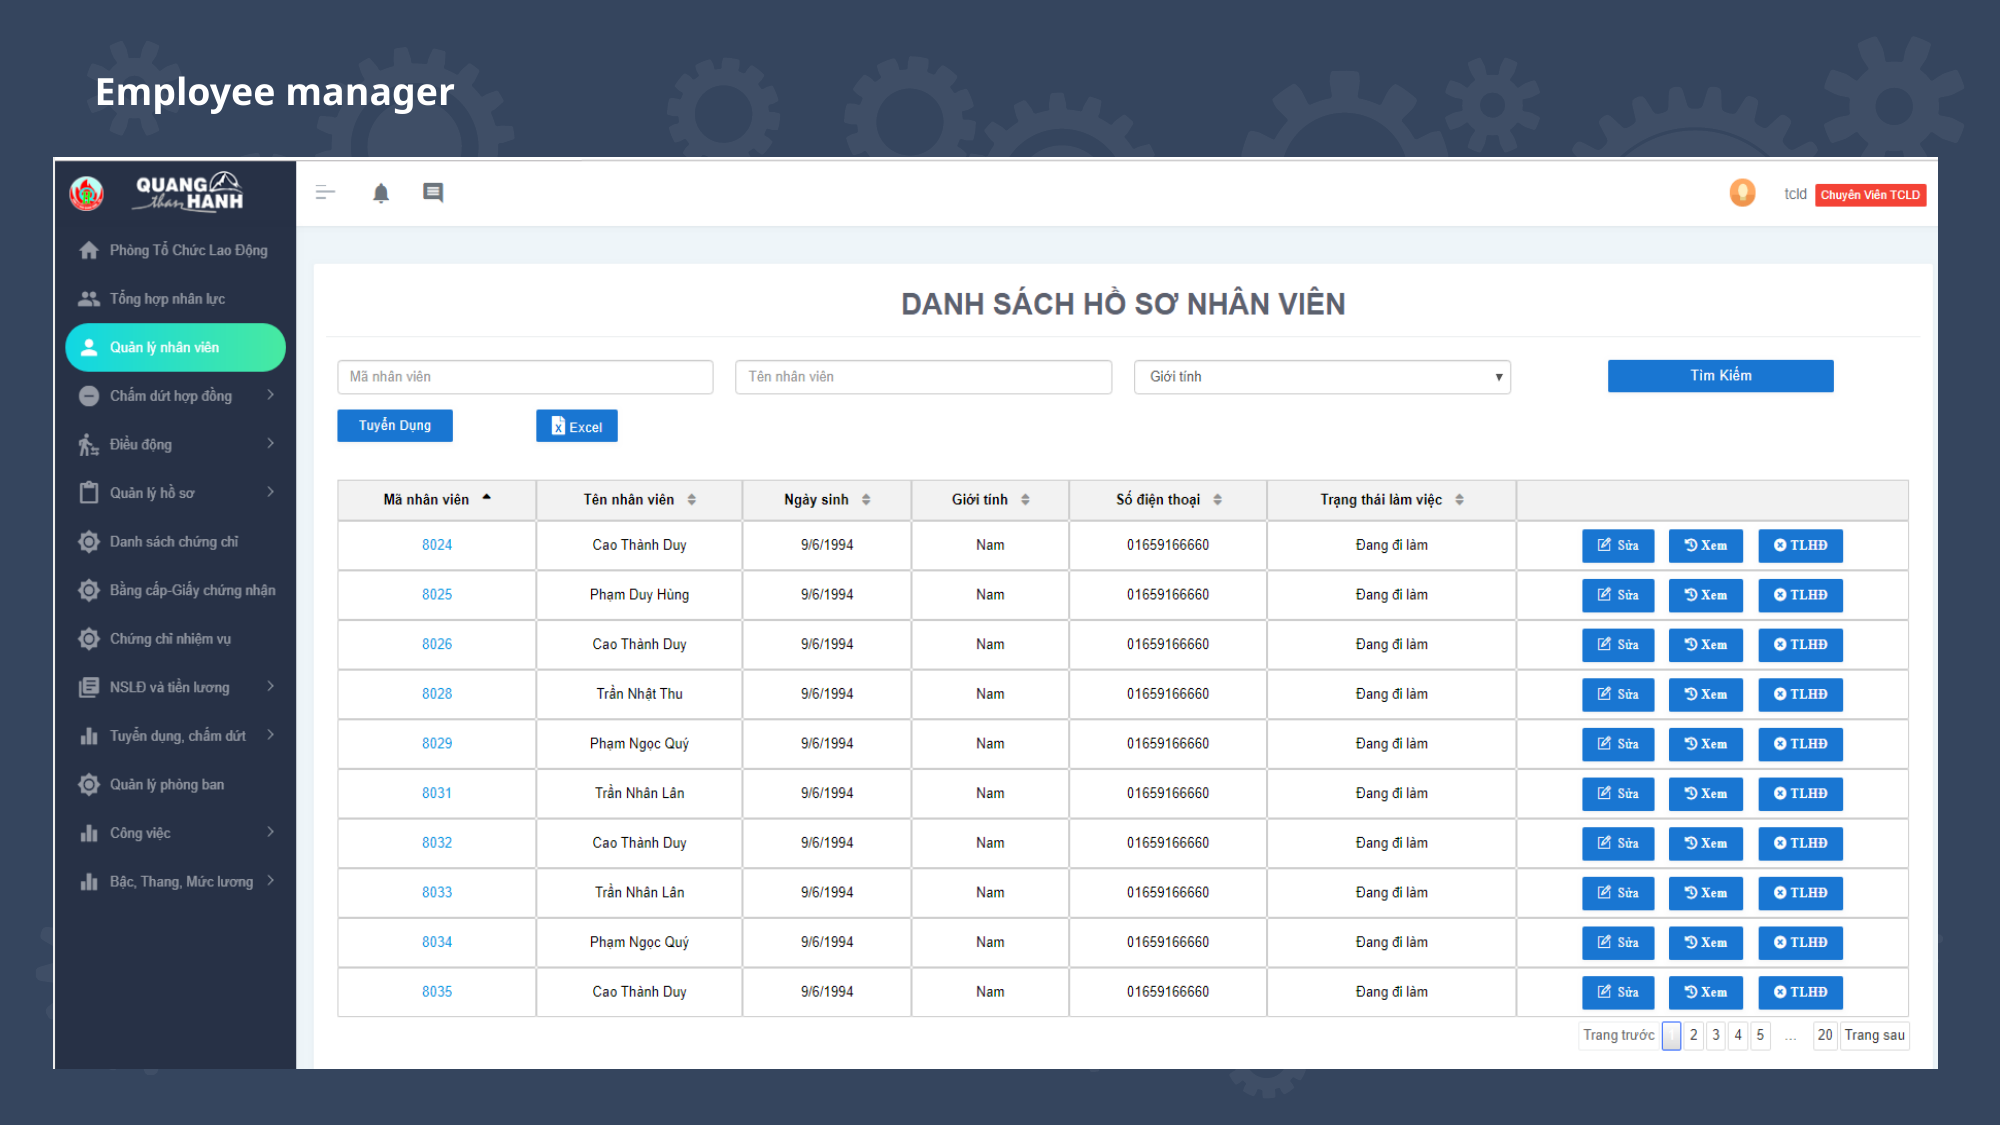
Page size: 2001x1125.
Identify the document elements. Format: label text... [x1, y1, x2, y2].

picture [53, 157, 1938, 1069]
text_box Employee manager [79, 60, 471, 121]
